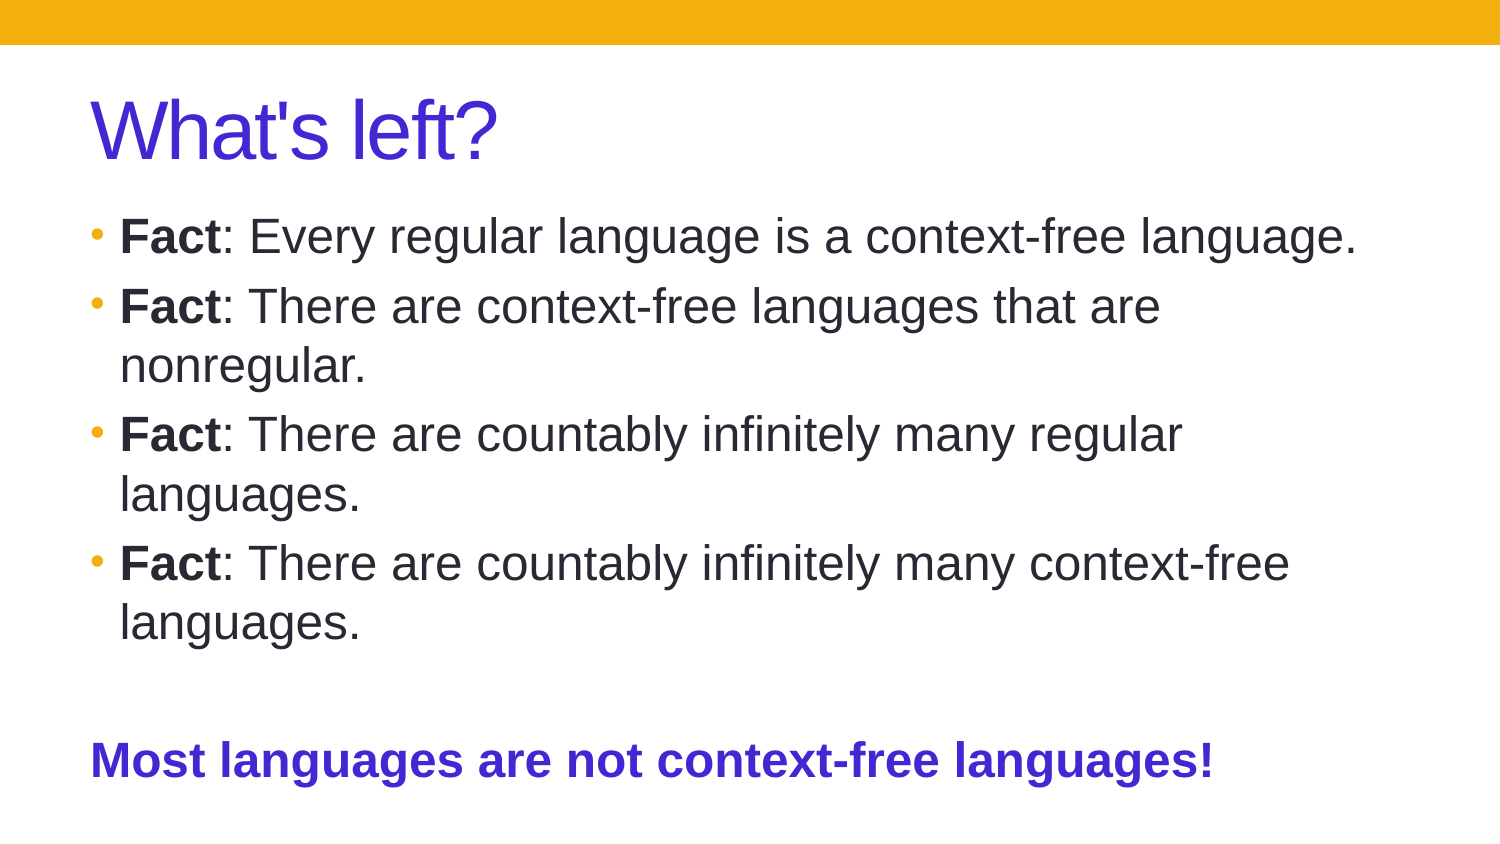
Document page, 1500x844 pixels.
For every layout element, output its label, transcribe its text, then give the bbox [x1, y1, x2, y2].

title What's left? [75, 65, 1425, 188]
list Fact: Every regular language is a context-free language. Fact: There are context-free languages that are nonregular. Fact: There are countably infinitely many regular languages. Fact: There are countably infinitely many context-free languages. Most languages are not context-free languages! [75, 196, 1425, 797]
